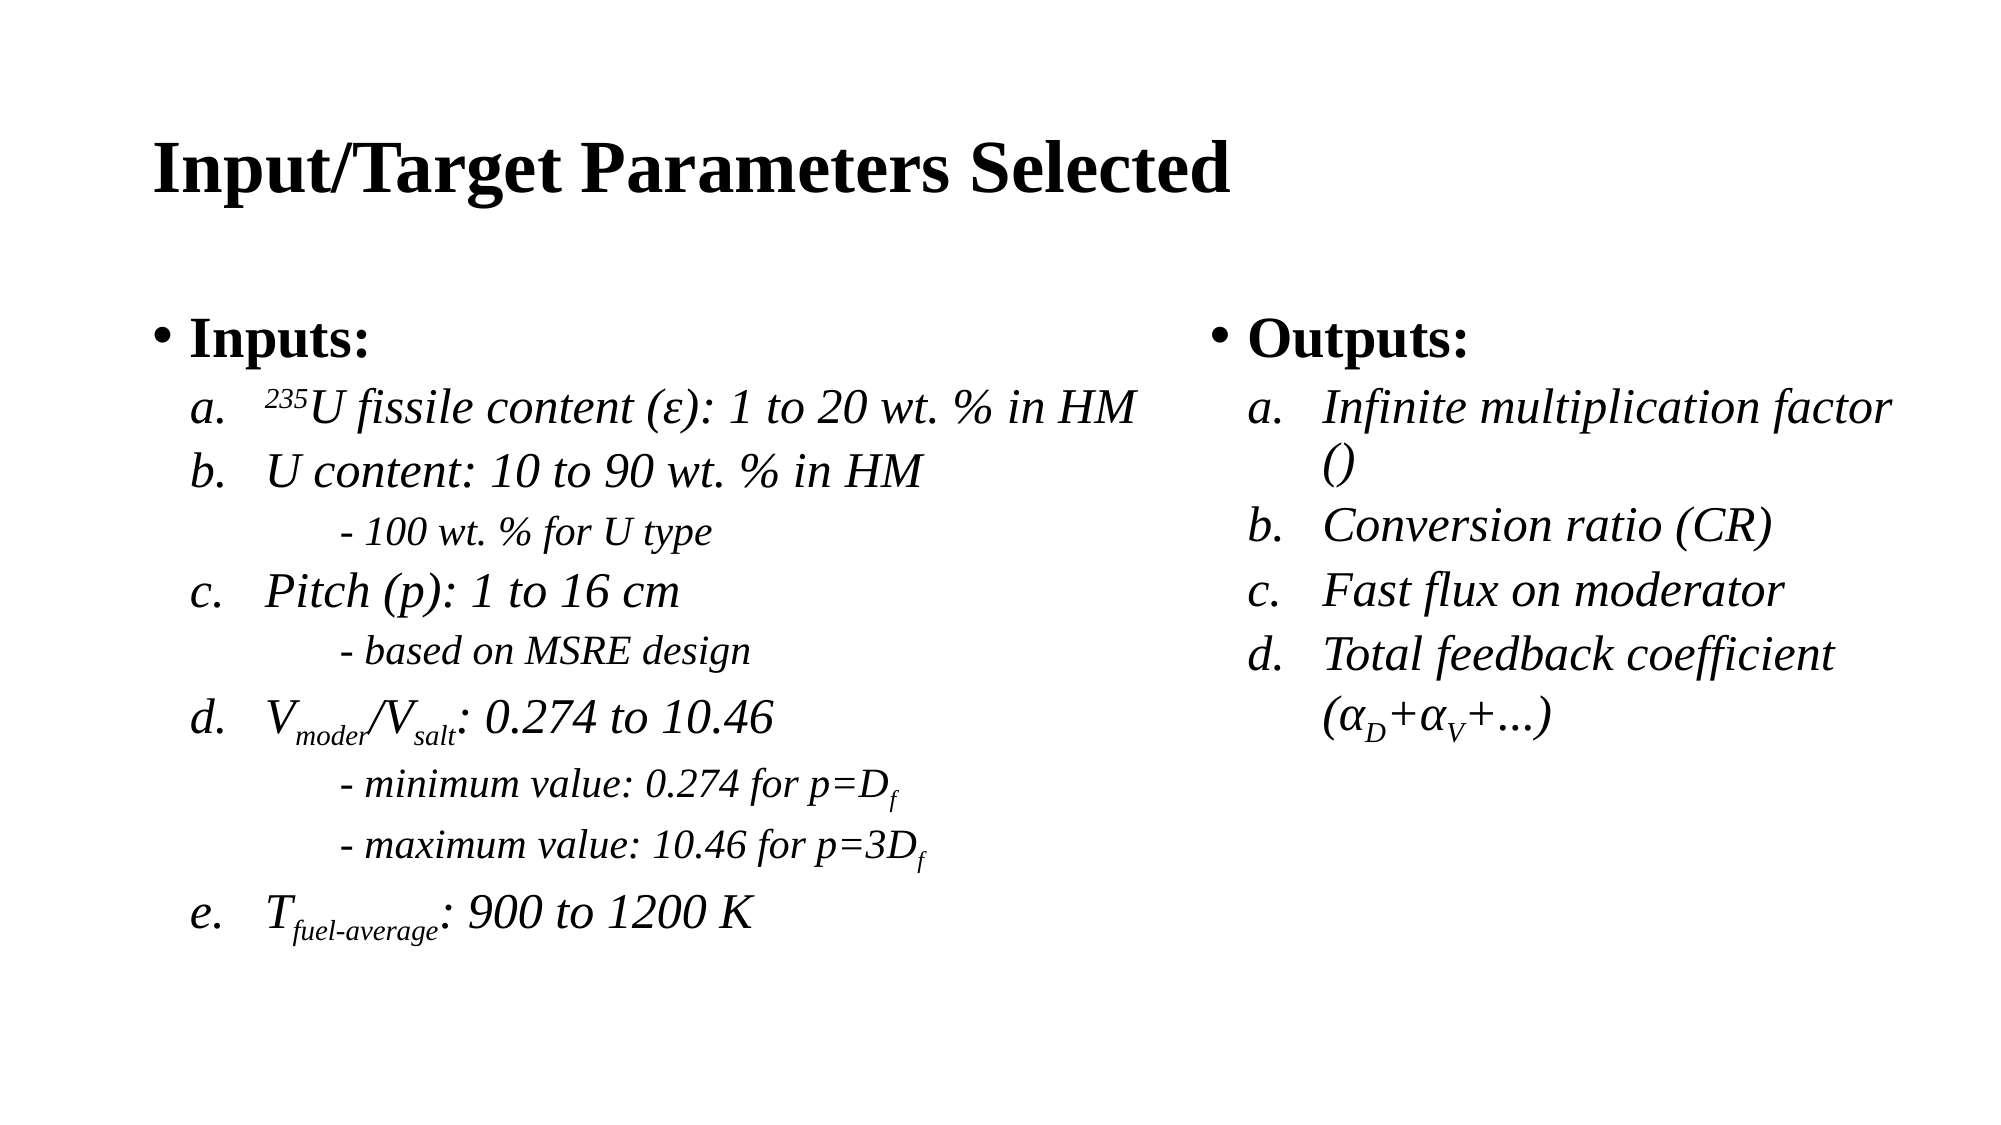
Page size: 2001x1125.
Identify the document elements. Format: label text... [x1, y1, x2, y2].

title Input/Target Parameters Selected [137, 59, 1863, 278]
list Inputs: 235U fissile content (ε): 1 to 20 wt. % in HM U content: 10 to 90 wt. % in HM - 100 wt. % for U type Pitch (p): 1 to 16 cm - based on MSRE design Vmoder/Vsalt: 0.274 to 10.46 - minimum value: 0.274 for p=Df - maximum value: 10.46 for p=3Df Tfuel-average: 900 to 1200 K [137, 299, 1182, 1014]
